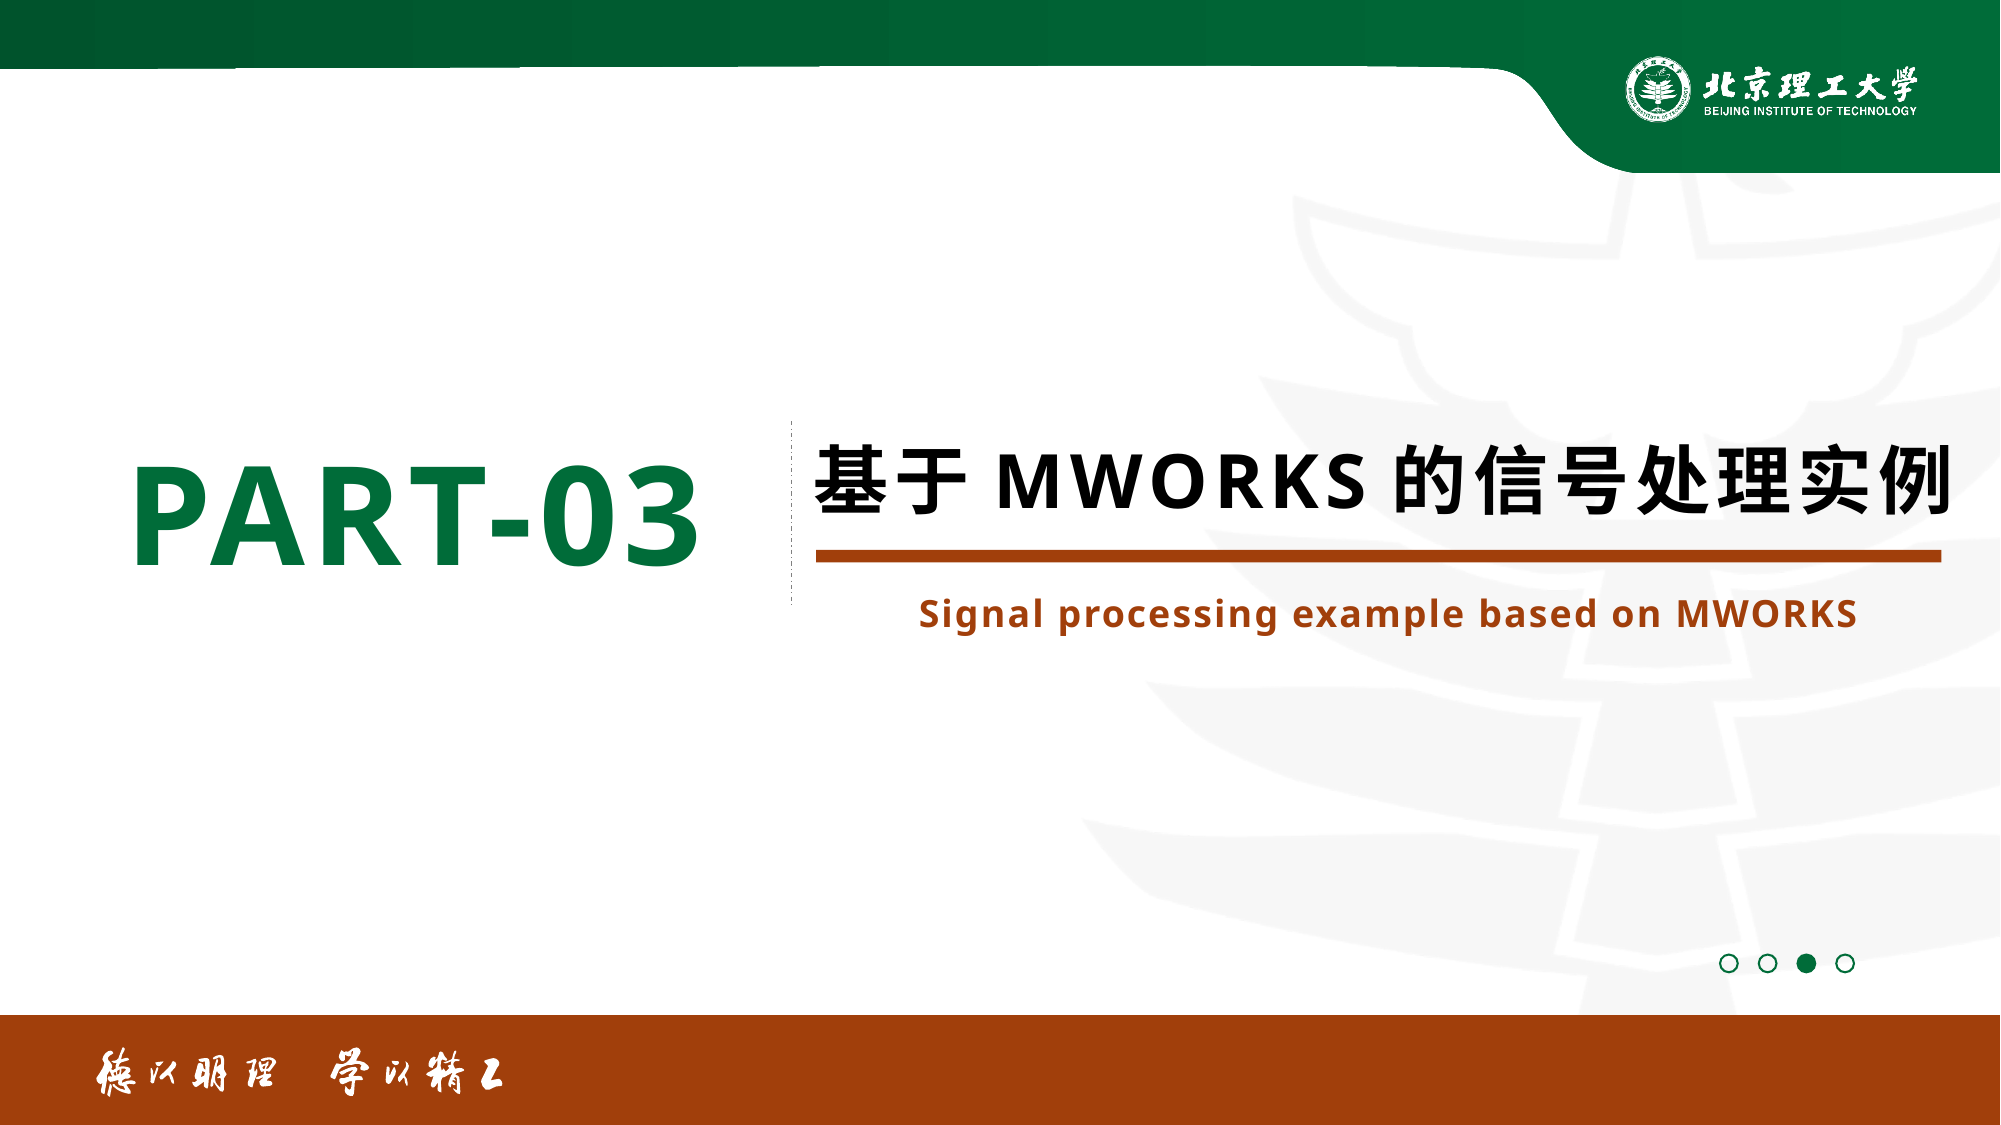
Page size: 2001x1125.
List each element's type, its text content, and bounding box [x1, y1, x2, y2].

text_box Signal processing example based on MWORKS [883, 582, 1894, 643]
picture [1081, 0, 2001, 1110]
text_box [815, 549, 1943, 563]
picture [1606, 40, 1939, 134]
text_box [1720, 954, 1854, 973]
text_box 基于MWORKS的信号处理实例 [825, 425, 1942, 549]
text_box PART-03 [110, 421, 805, 611]
